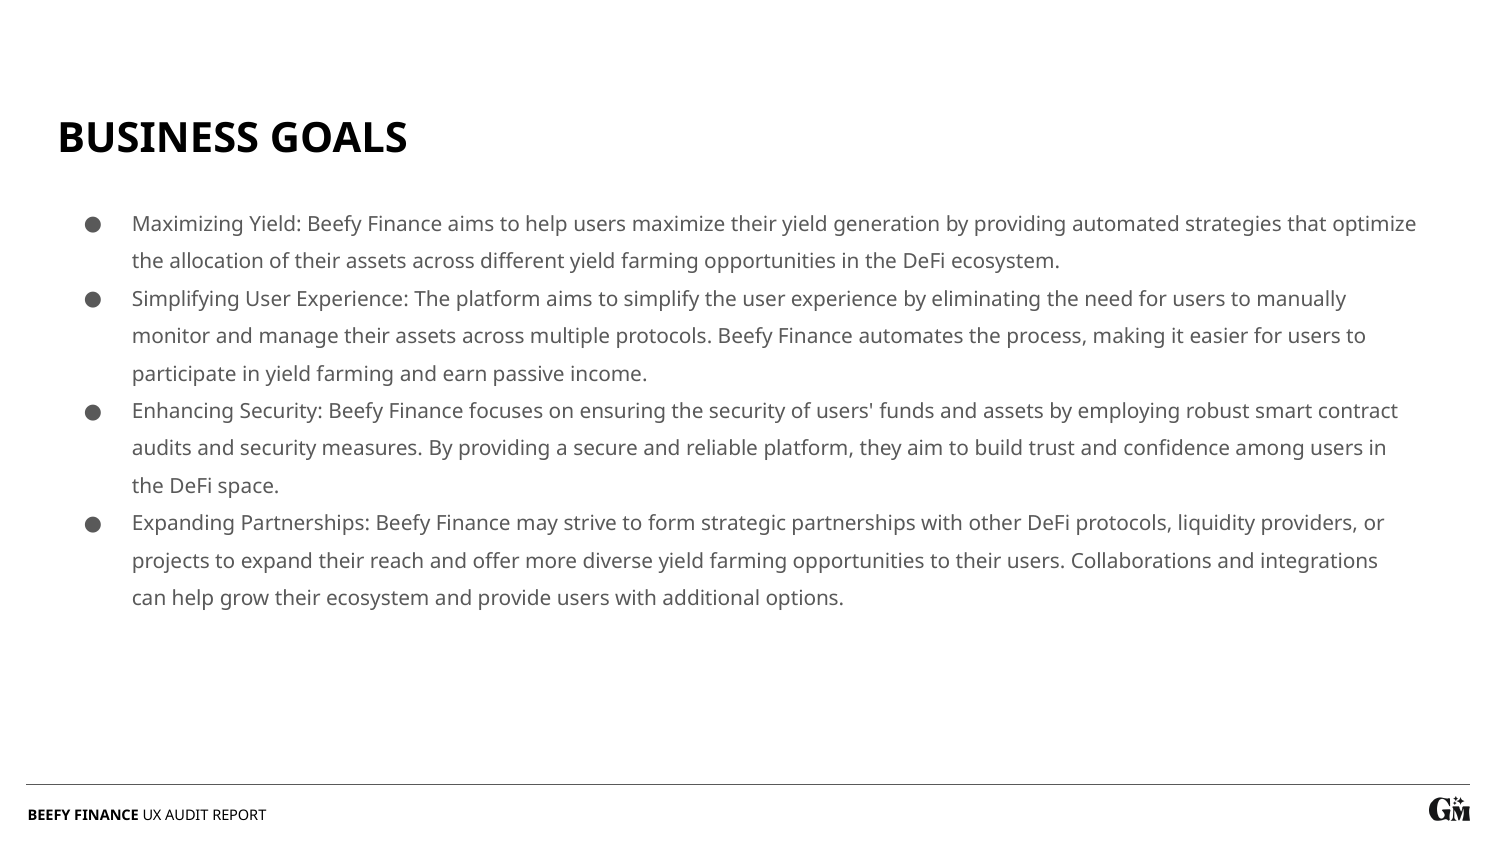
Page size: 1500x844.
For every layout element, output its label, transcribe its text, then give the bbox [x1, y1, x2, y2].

picture [1429, 796, 1470, 821]
text_box BUSINESS GOALS [41, 96, 535, 176]
text_box Maximizing Yield: Beefy Finance aims to help users maximize their yield generation by providing automated strategies that optimize the allocation of their assets across different yield farming opportunities in the DeFi ecosystem. Simplifying User Experience: The platform aims to simplify the user experience by eliminating the need for users to manually monitor and manage their assets across multiple protocols. Beefy Finance automates the process, making it easier for users to participate in yield farming and earn passive income. Enhancing Security: Beefy Finance focuses on ensuring the security of users' funds and assets by employing robust smart contract audits and security measures. By providing a secure and reliable platform, they aim to build trust and confidence among users in the DeFi space. Expanding Partnerships: Beefy Finance may strive to form strategic partnerships with other DeFi protocols, liquidity providers, or projects to expand their reach and offer more diverse yield farming opportunities to their users. Collaborations and integrations can help grow their ecosystem and provide users with additional options. [41, 182, 1432, 663]
